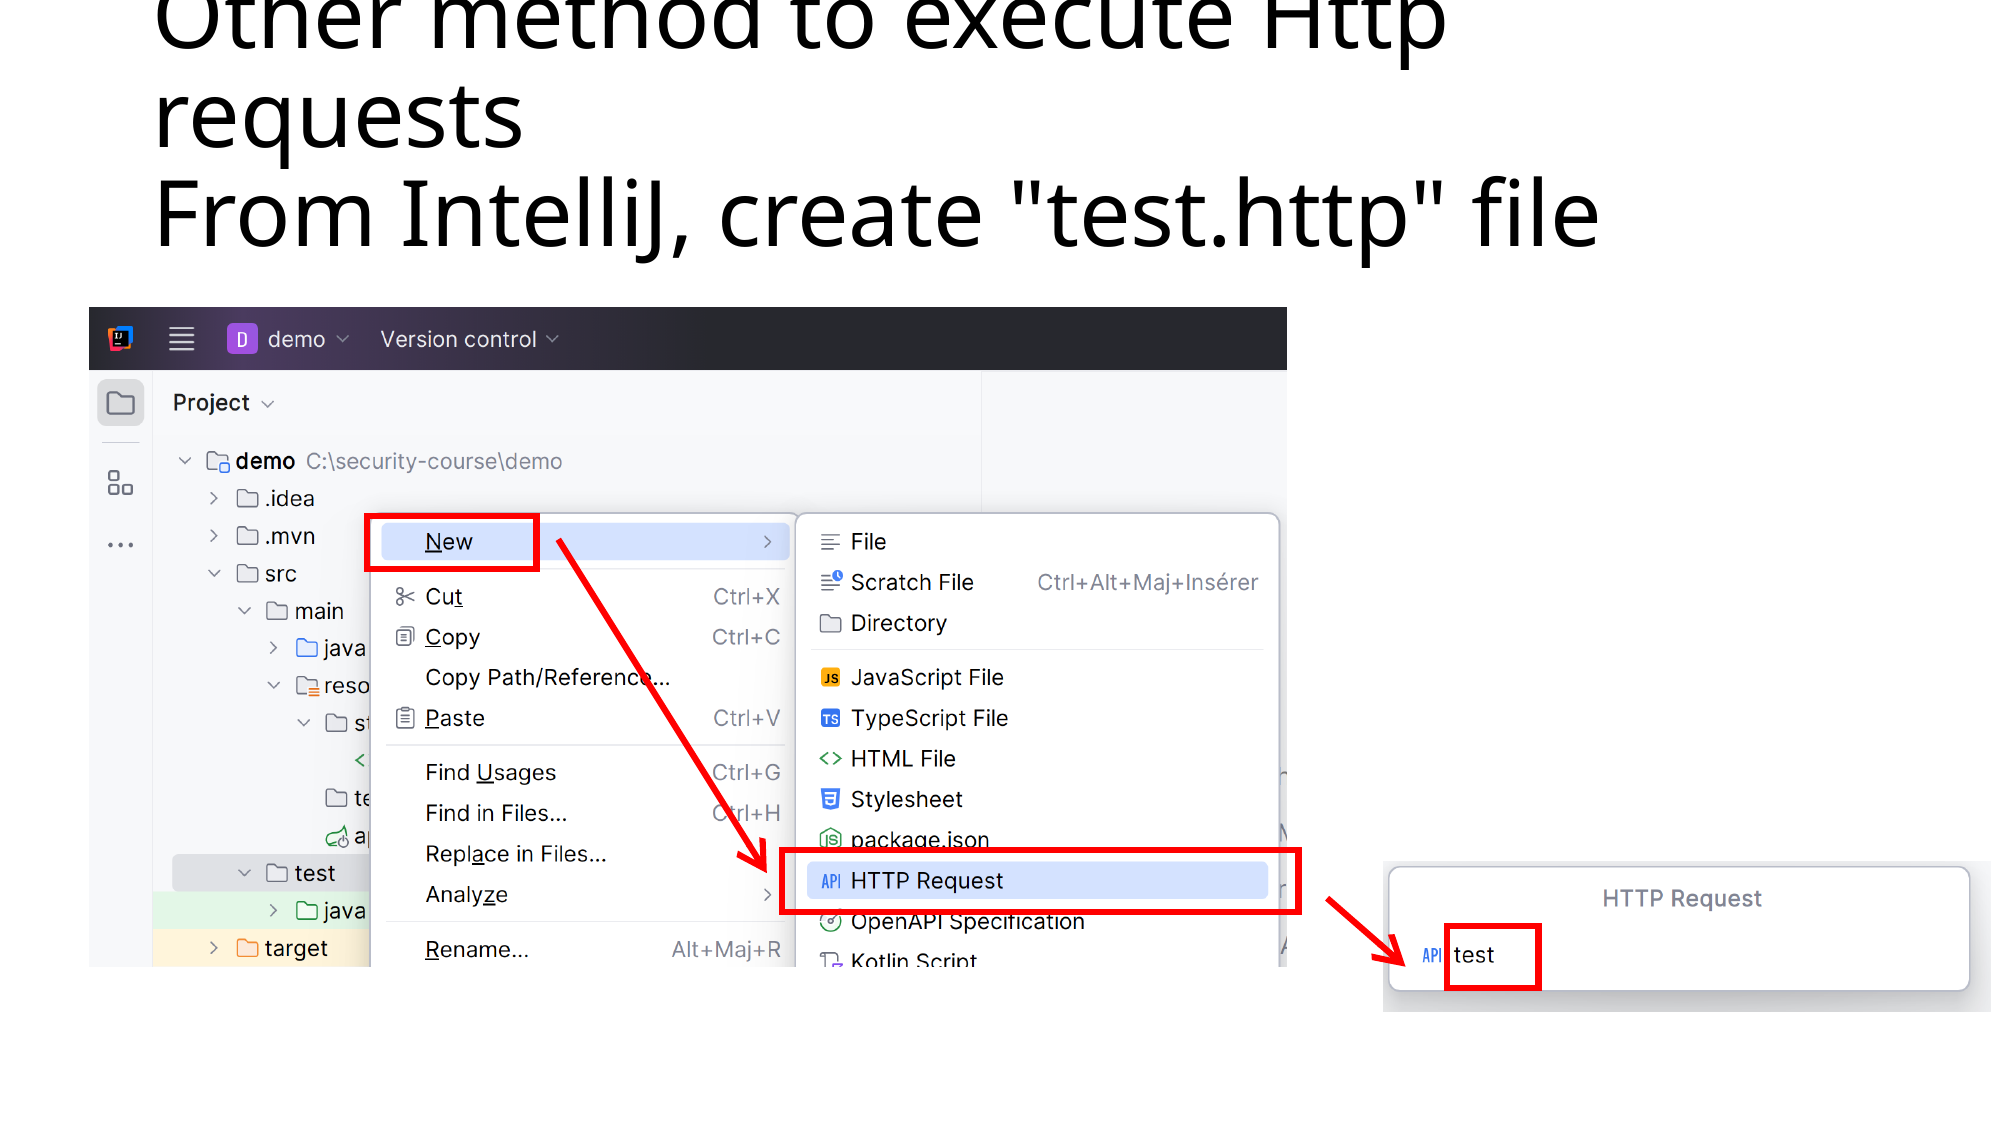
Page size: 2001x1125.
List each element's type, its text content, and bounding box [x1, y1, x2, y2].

title Other method to execute Http requests From IntelliJ, create "test.http" file [137, 9, 1863, 227]
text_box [558, 539, 767, 874]
text_box [1287, 849, 1300, 913]
picture [1383, 861, 1991, 1012]
picture [89, 307, 1287, 967]
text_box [1327, 898, 1406, 967]
